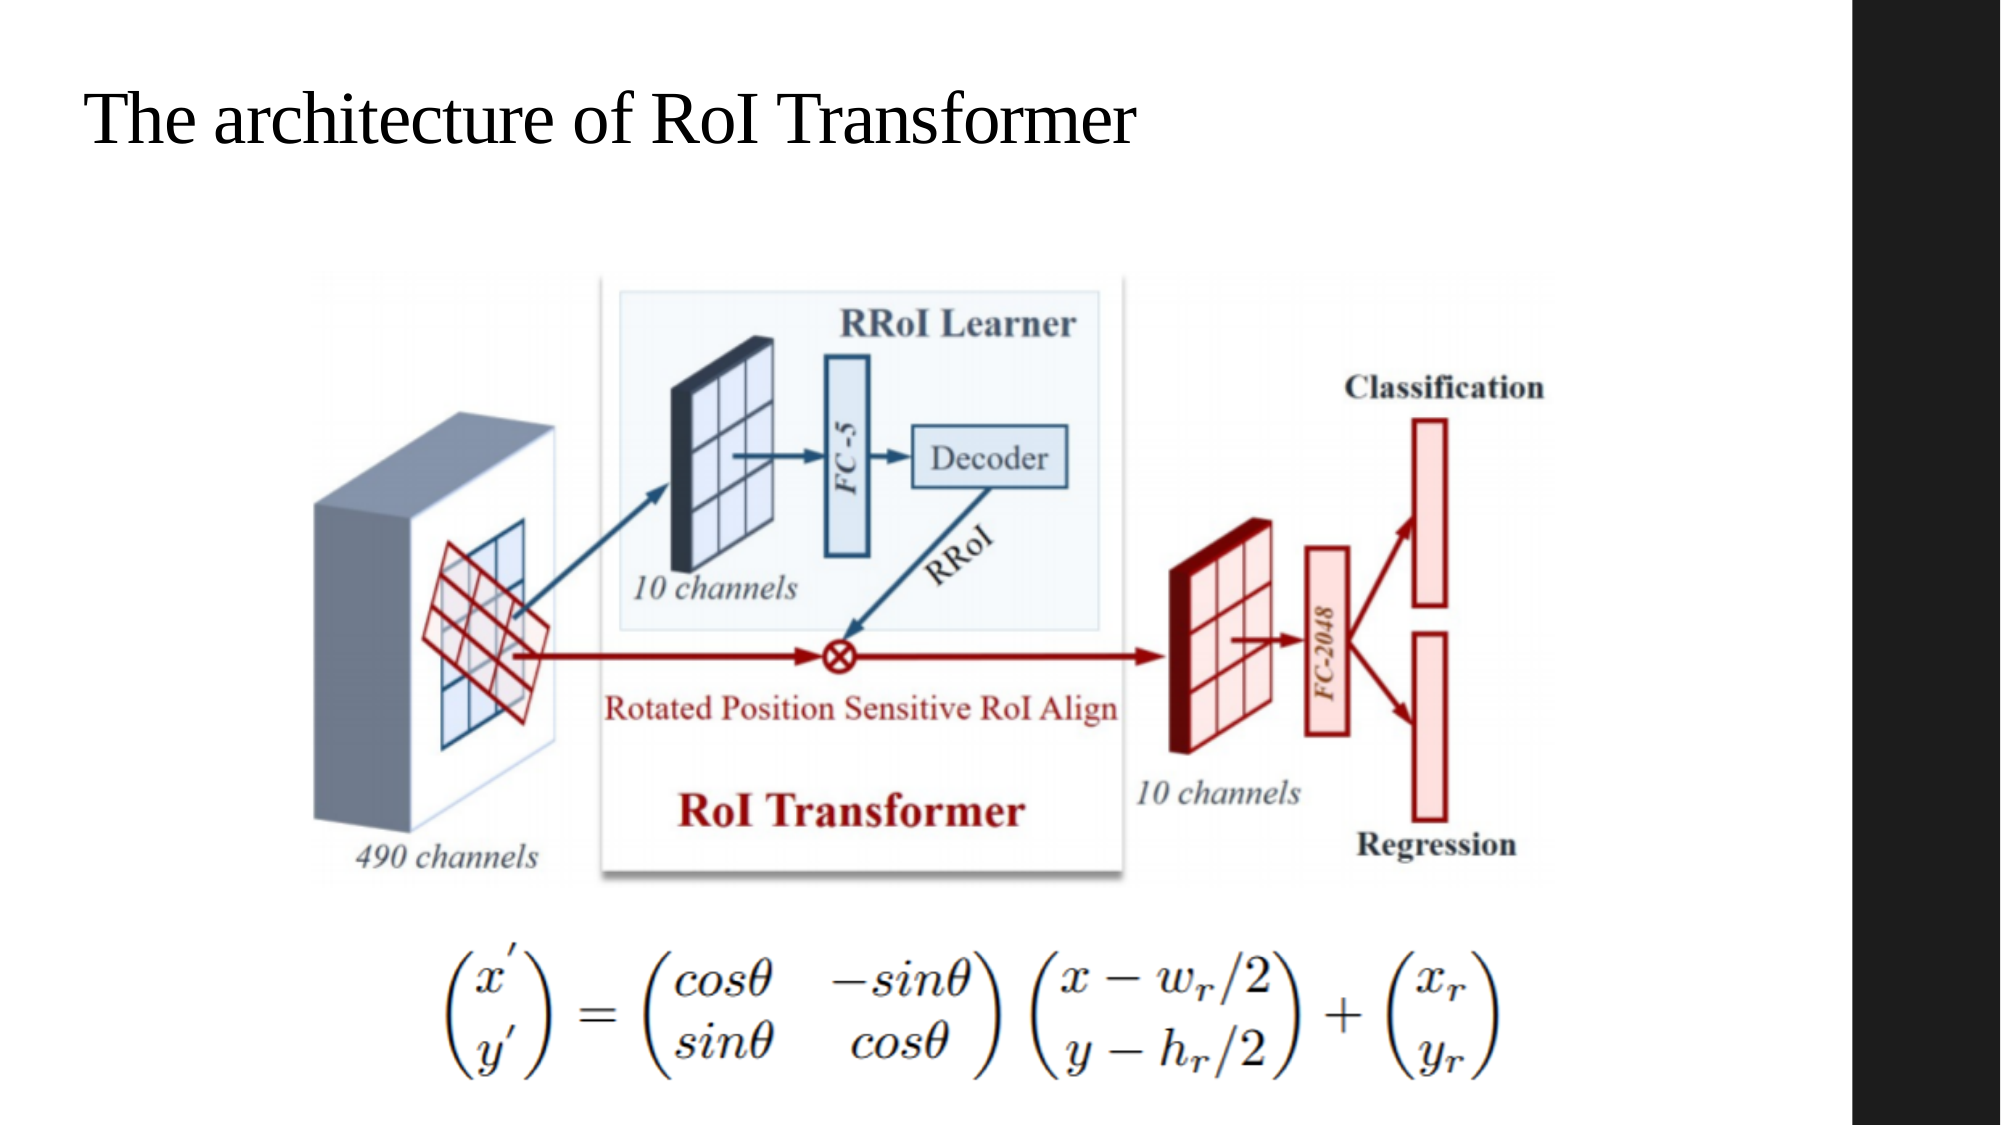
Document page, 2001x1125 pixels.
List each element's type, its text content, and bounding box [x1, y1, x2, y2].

title The architecture of RoI Transformer [68, 60, 1797, 168]
picture [430, 938, 1516, 1112]
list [291, 271, 1555, 889]
